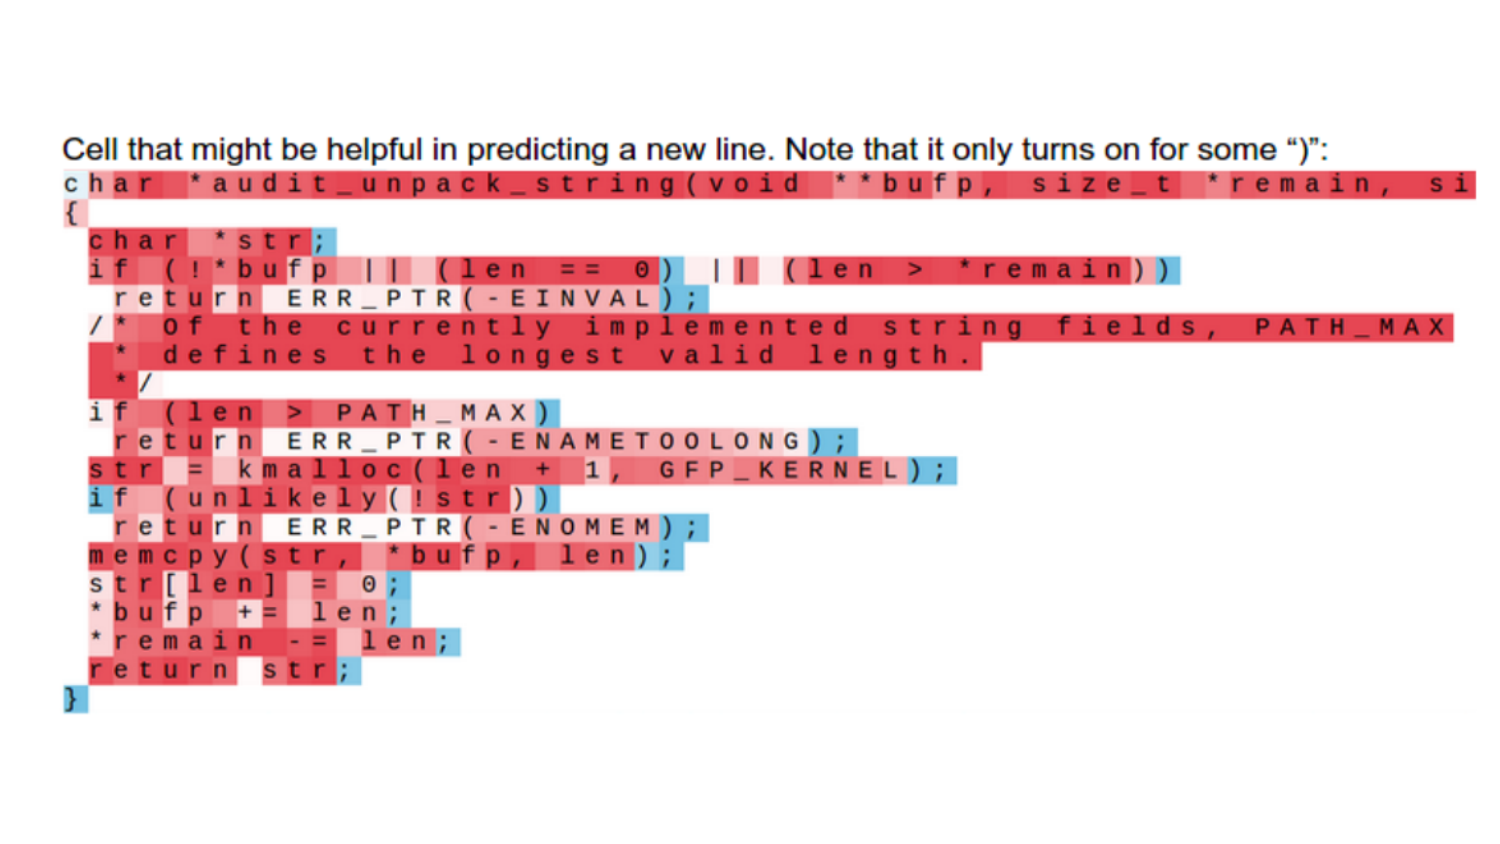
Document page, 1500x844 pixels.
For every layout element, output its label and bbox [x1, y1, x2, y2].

picture [42, 130, 1485, 725]
